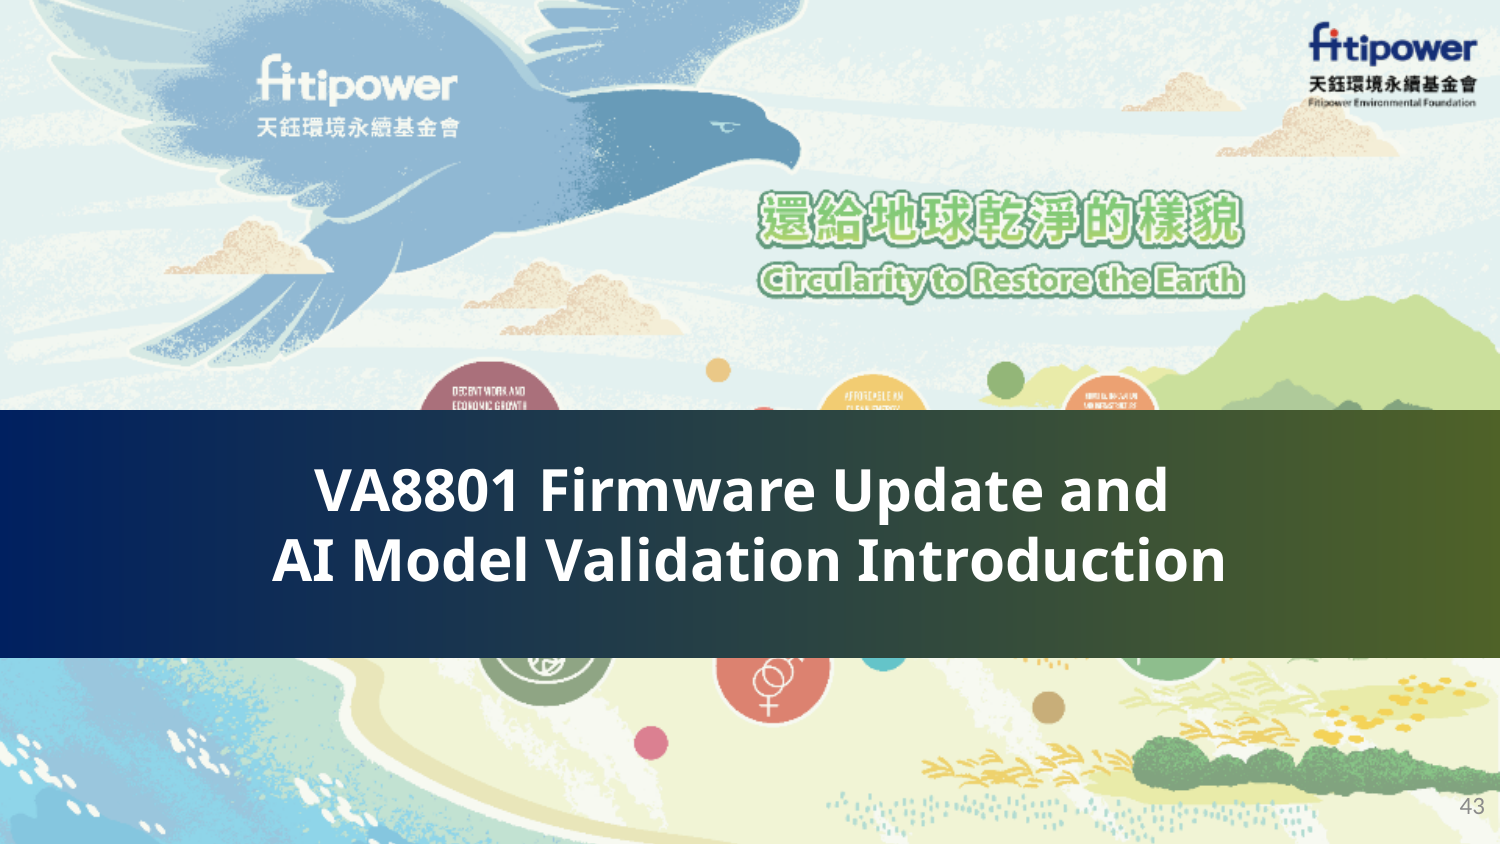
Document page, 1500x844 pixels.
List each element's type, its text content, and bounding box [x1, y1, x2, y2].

title VA8801 Firmware Update and AI Model Validation Introduction [0, 518, 1500, 599]
slide_number 43 [1149, 782, 1500, 828]
picture [1287, 8, 1500, 122]
